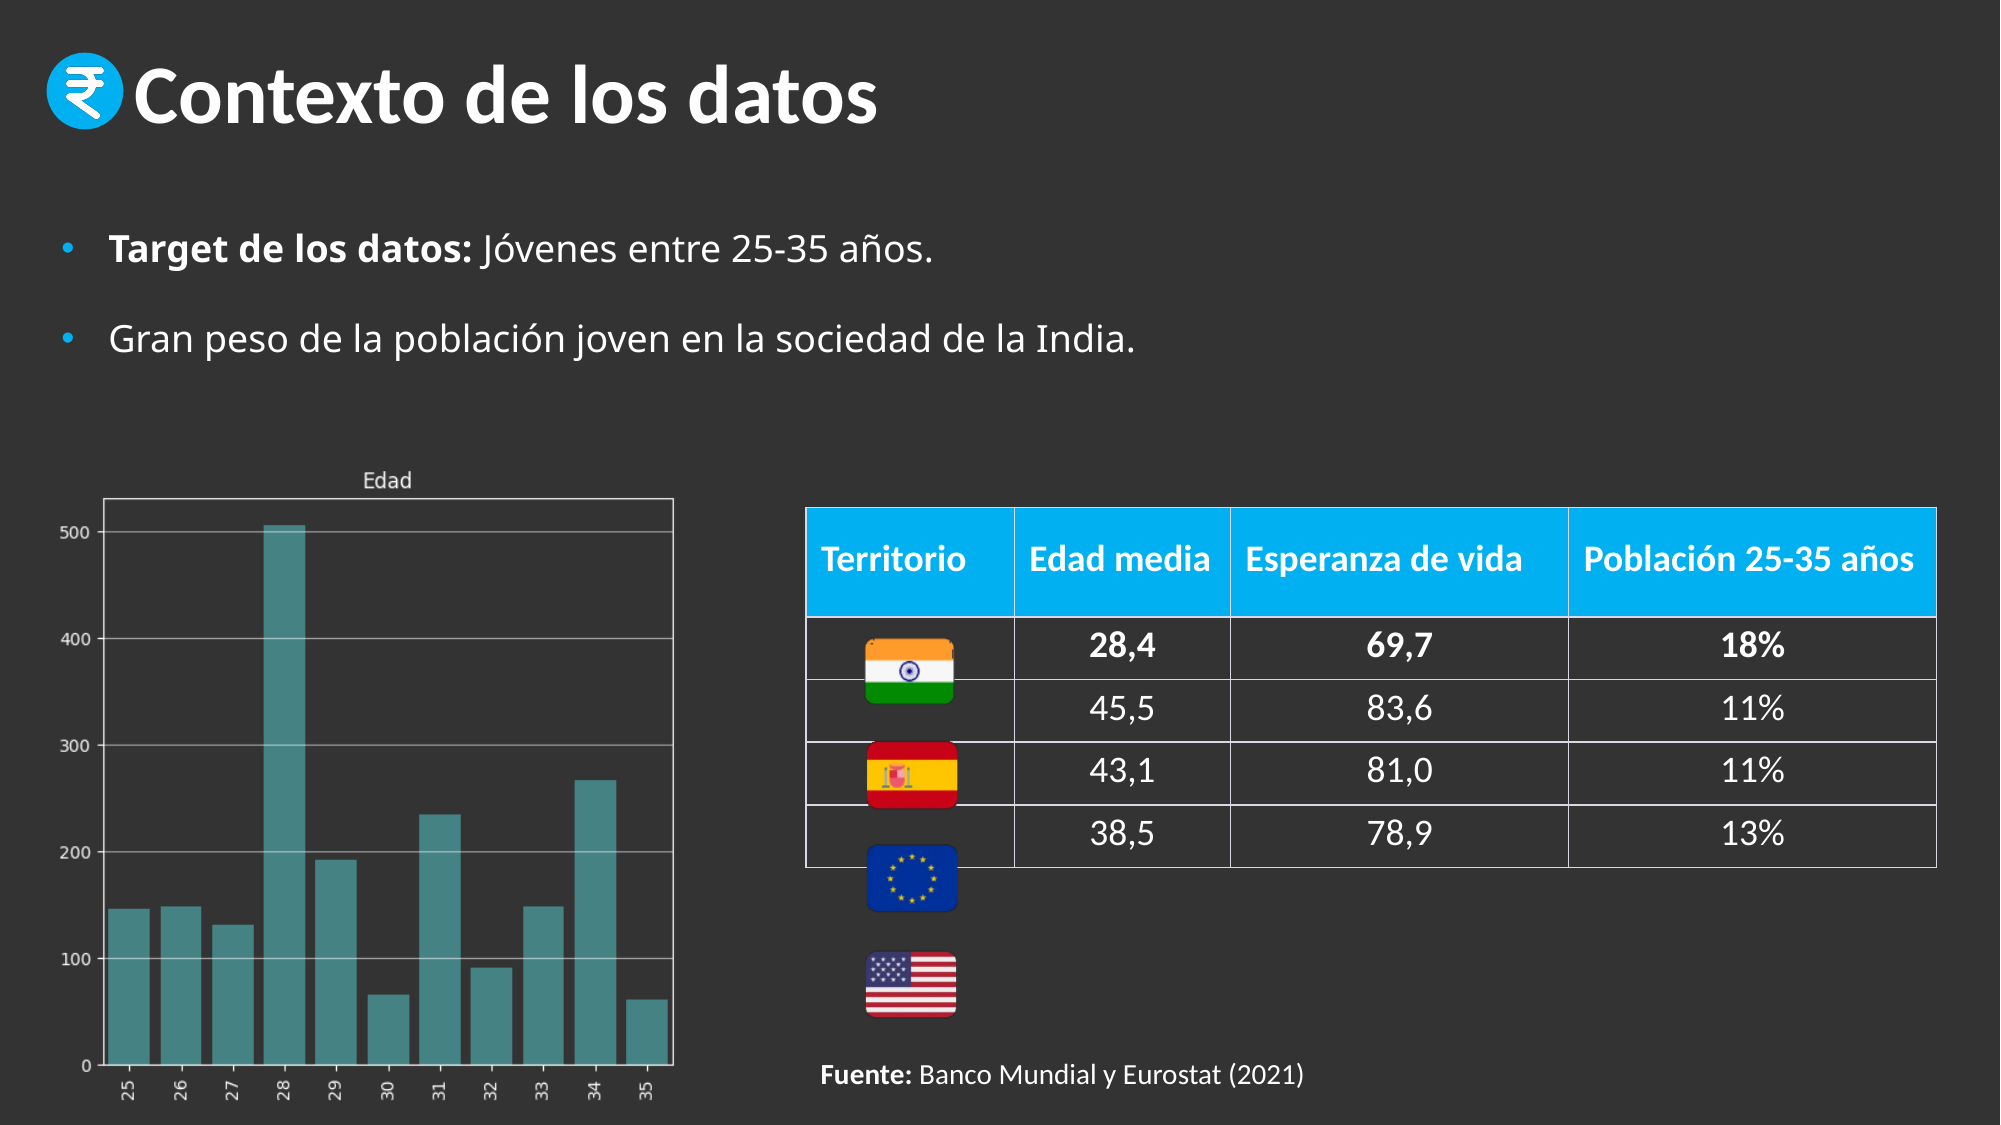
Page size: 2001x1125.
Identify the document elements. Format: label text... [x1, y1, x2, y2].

table_cell 18% [1569, 618, 1936, 679]
picture [862, 633, 956, 706]
table_cell 81,0 [1231, 743, 1568, 804]
picture [47, 459, 685, 1110]
table_cell 11% [1569, 743, 1936, 804]
table_cell 83,6 [1231, 680, 1568, 741]
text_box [46, 52, 124, 130]
table_cell 45,5 [1015, 680, 1230, 741]
picture [862, 843, 960, 915]
table_cell 13% [1569, 806, 1936, 867]
text_box Fuente: Banco Mundial y Eurostat (2021) [805, 1047, 1902, 1098]
table_cell 11% [1569, 680, 1936, 741]
table_cell 28,4 [1015, 618, 1230, 679]
table_cell 69,7 [1231, 618, 1568, 679]
picture [862, 737, 959, 811]
text_box Contexto de los datos [119, 33, 1216, 148]
table_header Esperanza de vida [1231, 508, 1568, 616]
table_cell [807, 618, 1014, 679]
table_cell [807, 680, 1014, 741]
table_cell 43,1 [1015, 743, 1230, 804]
table_cell [807, 743, 862, 804]
table_cell [959, 743, 1014, 804]
table_cell 38,5 [1015, 806, 1230, 867]
text_box Target de los datos: Jóvenes entre 25-35 años. Gran peso de la población joven en la sociedad de la India. [46, 172, 1937, 457]
table_header Edad media [1015, 508, 1230, 616]
table_cell 78,9 [1231, 806, 1568, 867]
table_cell [807, 806, 1014, 867]
table_header Población 25-35 años [1569, 508, 1936, 616]
picture [862, 948, 959, 1020]
table_header Territorio [807, 508, 1014, 616]
